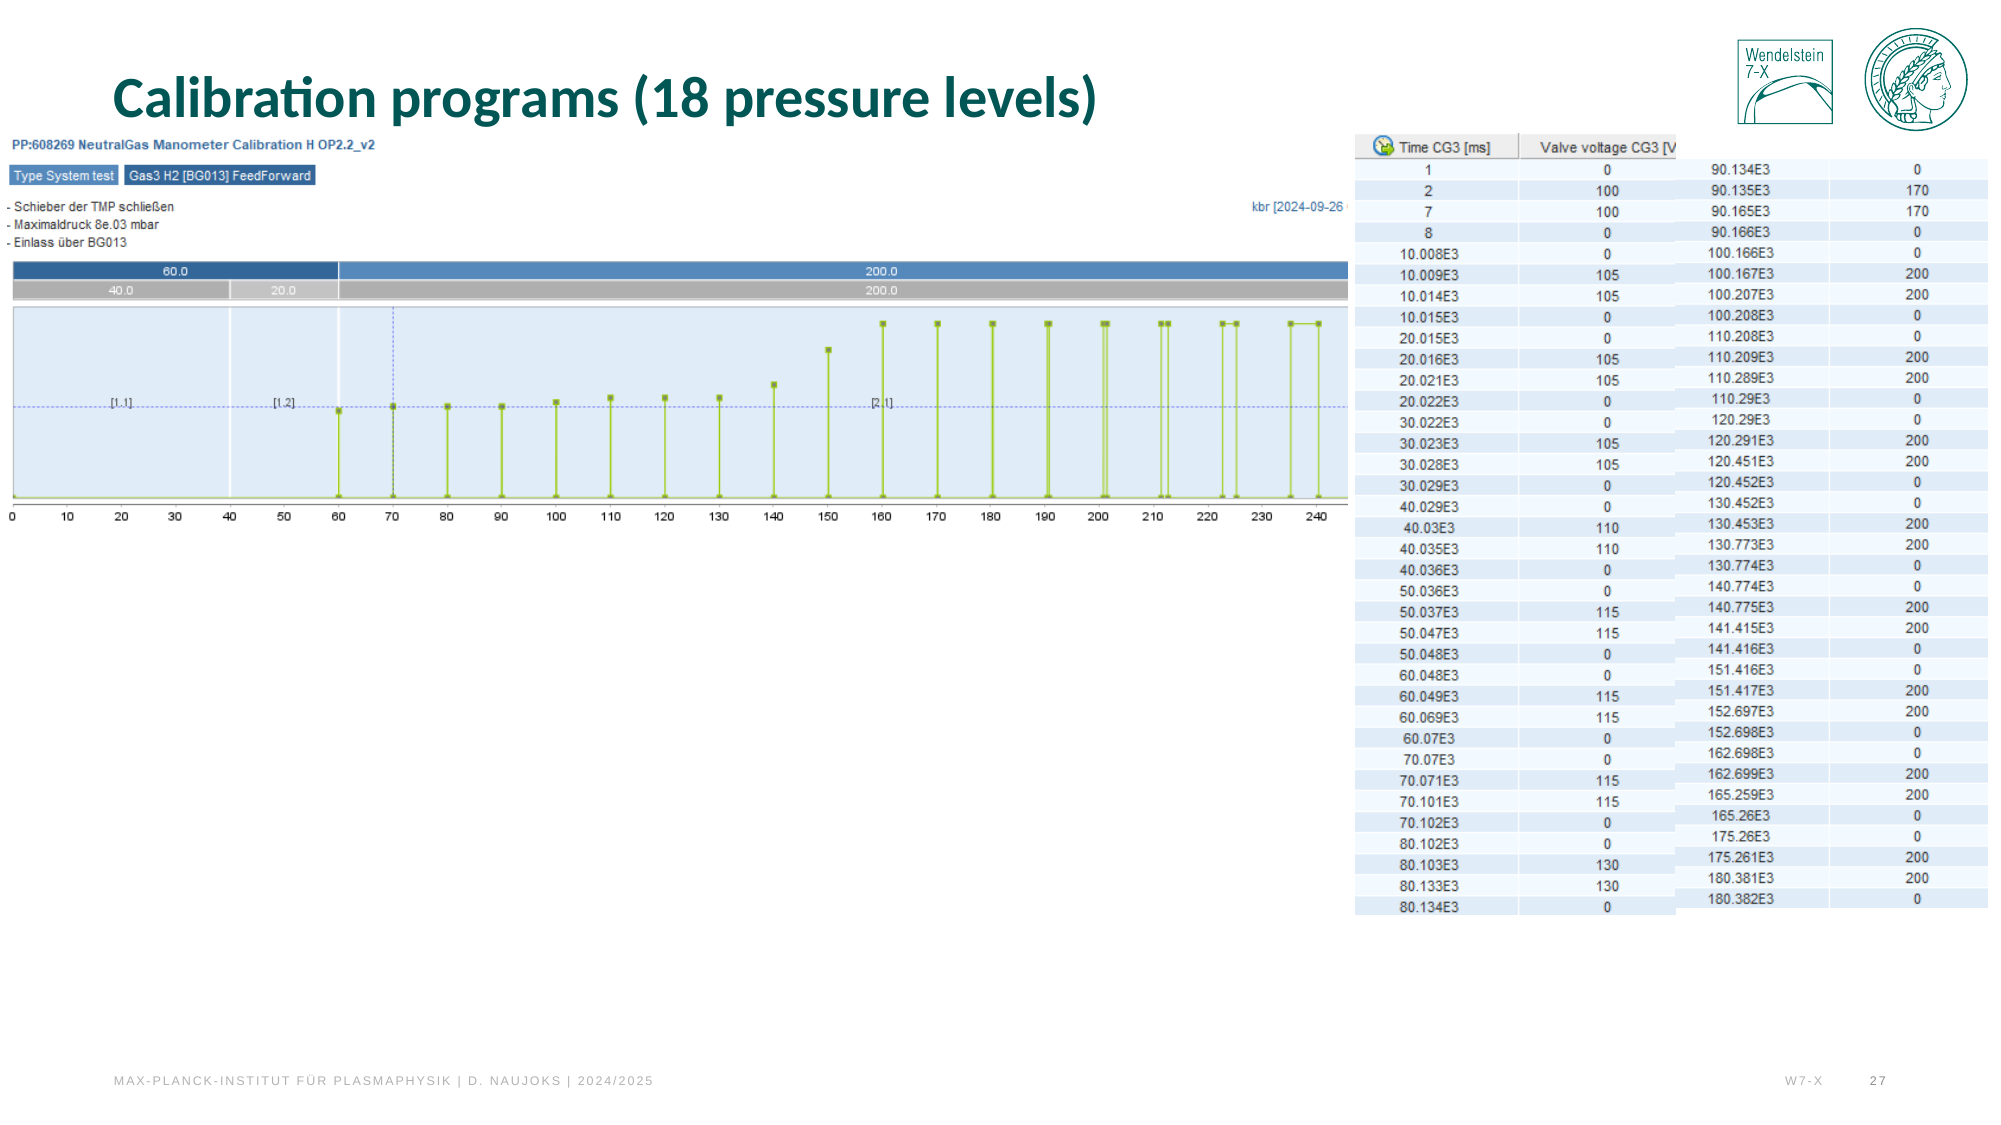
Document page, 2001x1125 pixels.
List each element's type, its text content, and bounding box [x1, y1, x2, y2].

picture [1354, 133, 1988, 915]
picture [7, 128, 1348, 529]
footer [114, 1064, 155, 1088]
slide_number W7-X [155, 1064, 1833, 1088]
slide_number 27 [1833, 1064, 1886, 1088]
title Calibration programs (18 pressure levels) [114, 70, 1685, 218]
